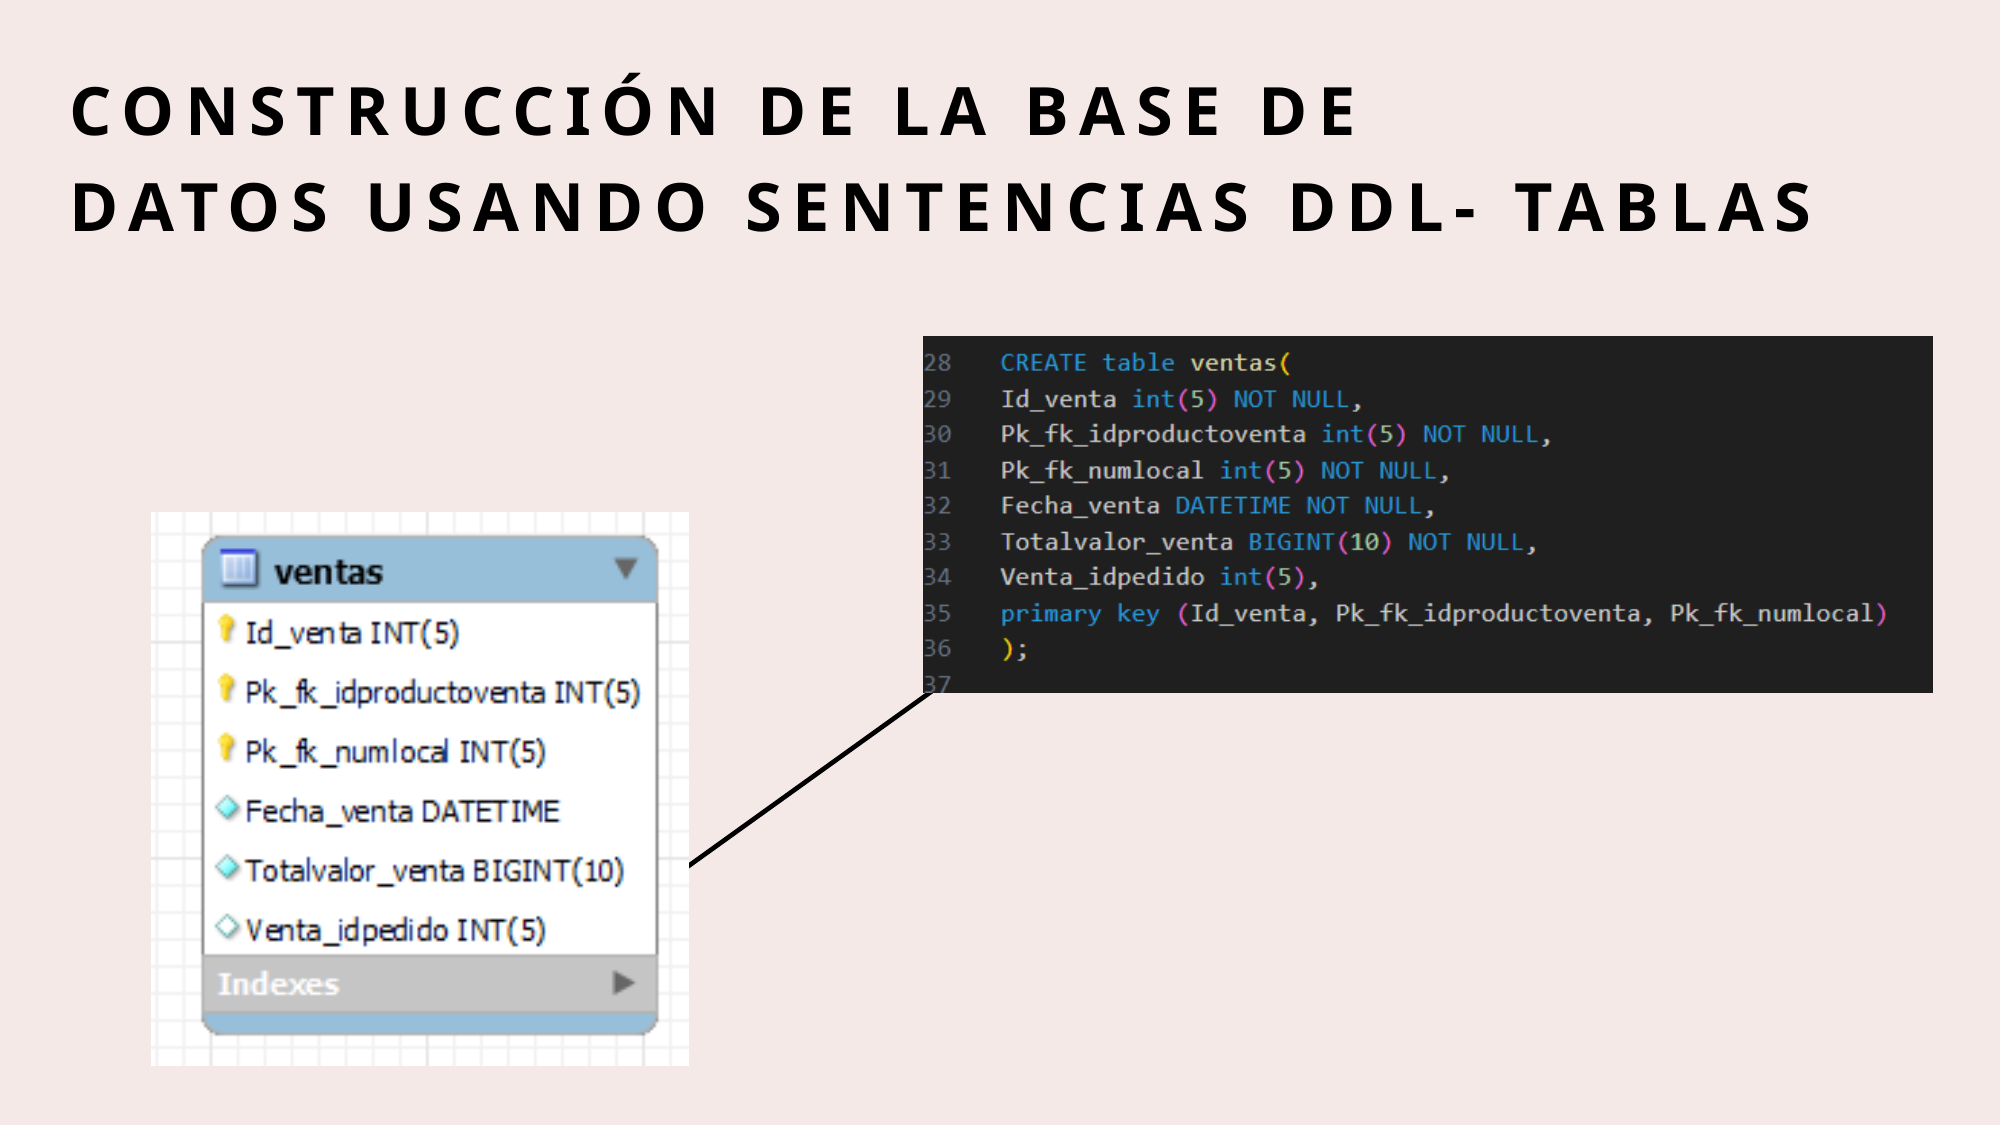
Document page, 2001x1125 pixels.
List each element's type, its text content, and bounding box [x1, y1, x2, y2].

picture [923, 336, 1933, 693]
title CONSTRUCCIÓN DE LA BASE DE DATOS USANDO SENTENCIAS DDL- TABLAS [55, 41, 1969, 256]
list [151, 512, 689, 1066]
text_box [689, 637, 1007, 922]
